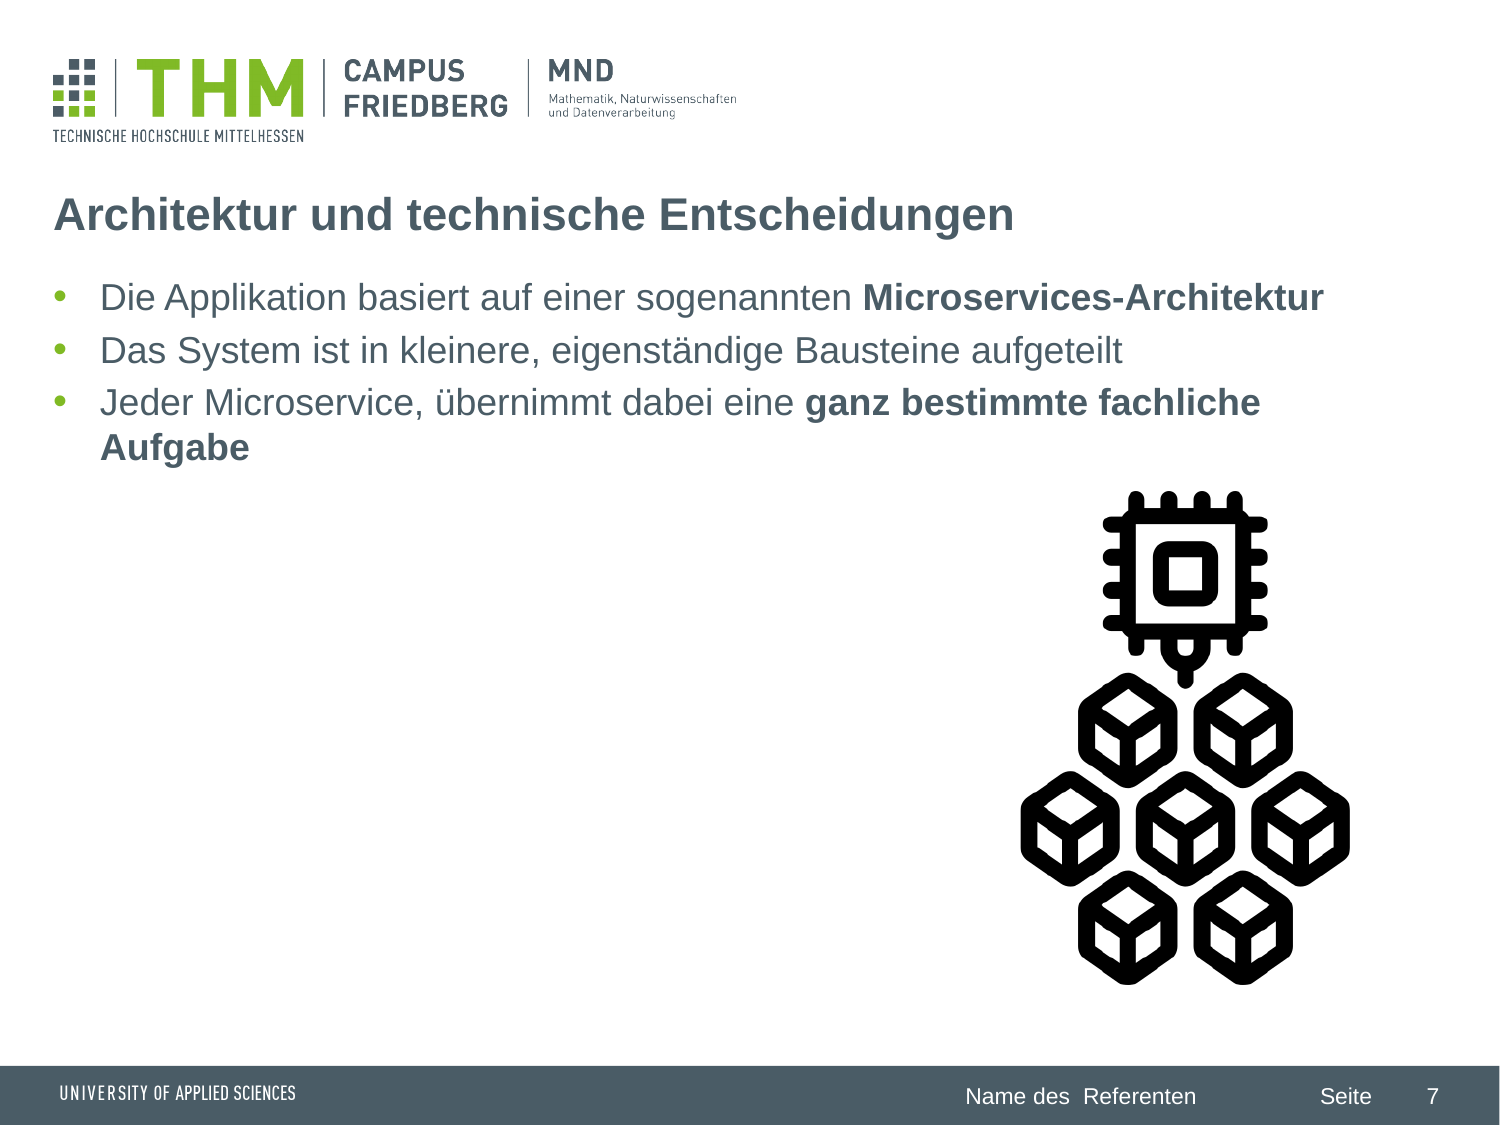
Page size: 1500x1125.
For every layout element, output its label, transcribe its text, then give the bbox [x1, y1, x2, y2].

list Die Applikation basiert auf einer sogenannten Microservices-Architektur Das System ist in kleinere, eigenständige Bausteine aufgeteilt Jeder Microservice, übernimmt dabei eine ganz bestimmte fachliche Aufgabe [53, 265, 1436, 1024]
picture [59, 1082, 296, 1104]
slide_number 7 [1376, 1073, 1455, 1118]
picture [938, 491, 1433, 986]
title Architektur und technische Entscheidungen [53, 177, 1435, 265]
picture [53, 59, 736, 142]
